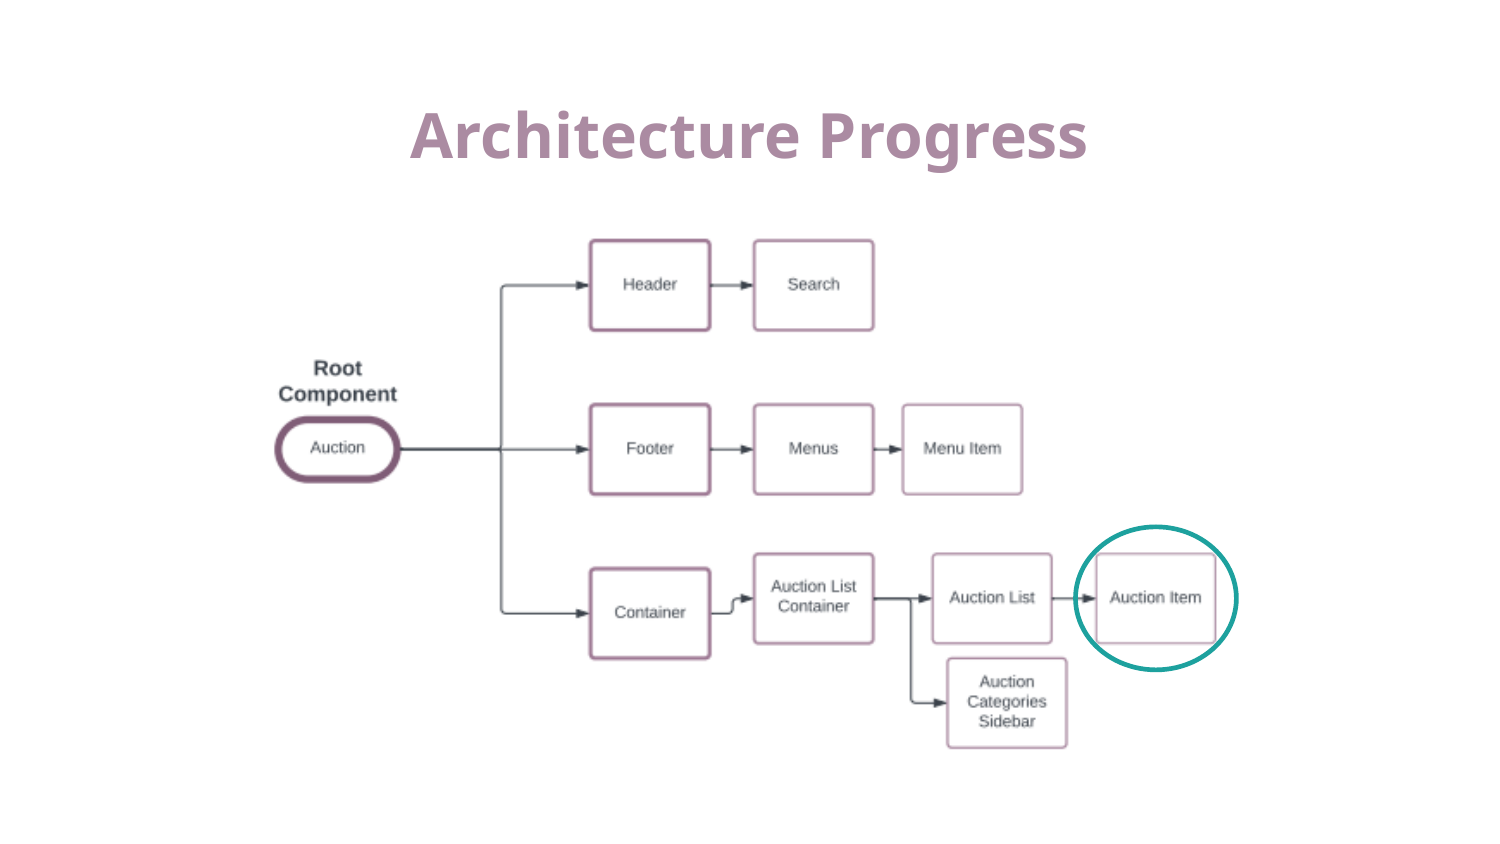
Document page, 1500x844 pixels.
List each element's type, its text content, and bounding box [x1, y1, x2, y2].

picture [253, 215, 1246, 771]
title Architecture Progress [51, 64, 1449, 203]
